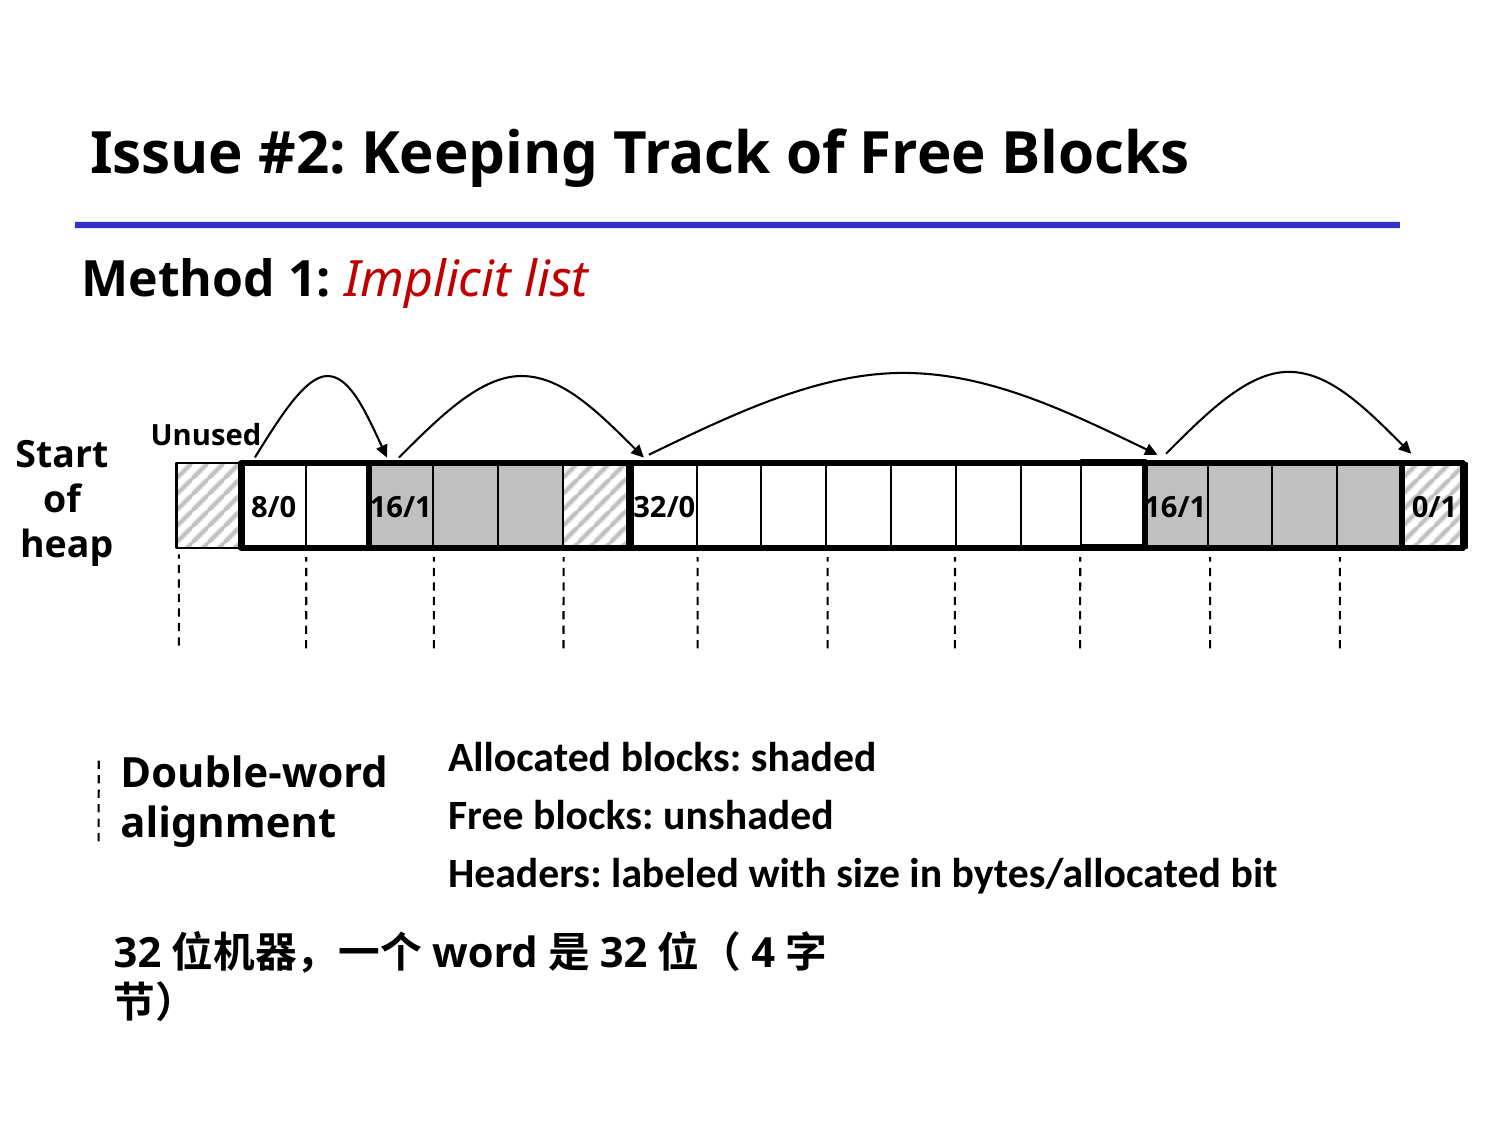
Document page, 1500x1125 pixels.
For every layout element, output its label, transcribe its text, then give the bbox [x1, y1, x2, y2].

text_box [1166, 371, 1412, 454]
text_box [398, 375, 644, 458]
text_box Method 1: Implicit list [66, 238, 817, 314]
text_box Unused [135, 409, 277, 459]
text_box [277, 375, 388, 458]
text_box 32位机器，一个word是32位（4字节） [98, 918, 882, 1034]
text_box Allocated blocks: shaded Free blocks: unshaded Headers: labeled with size in bytes/allocated bit [433, 721, 1460, 904]
text_box [368, 462, 630, 549]
text_box [241, 462, 368, 549]
text_box [1402, 462, 1463, 549]
text_box [1145, 462, 1402, 549]
title Issue #2: Keeping Track of Free Blocks [75, 75, 1400, 225]
text_box [176, 463, 241, 549]
text_box 0/1 [1463, 463, 1468, 549]
text_box [648, 372, 1158, 455]
text_box Double-word alignment [105, 738, 433, 854]
text_box Start of heap [0, 422, 133, 573]
text_box [630, 462, 1145, 549]
